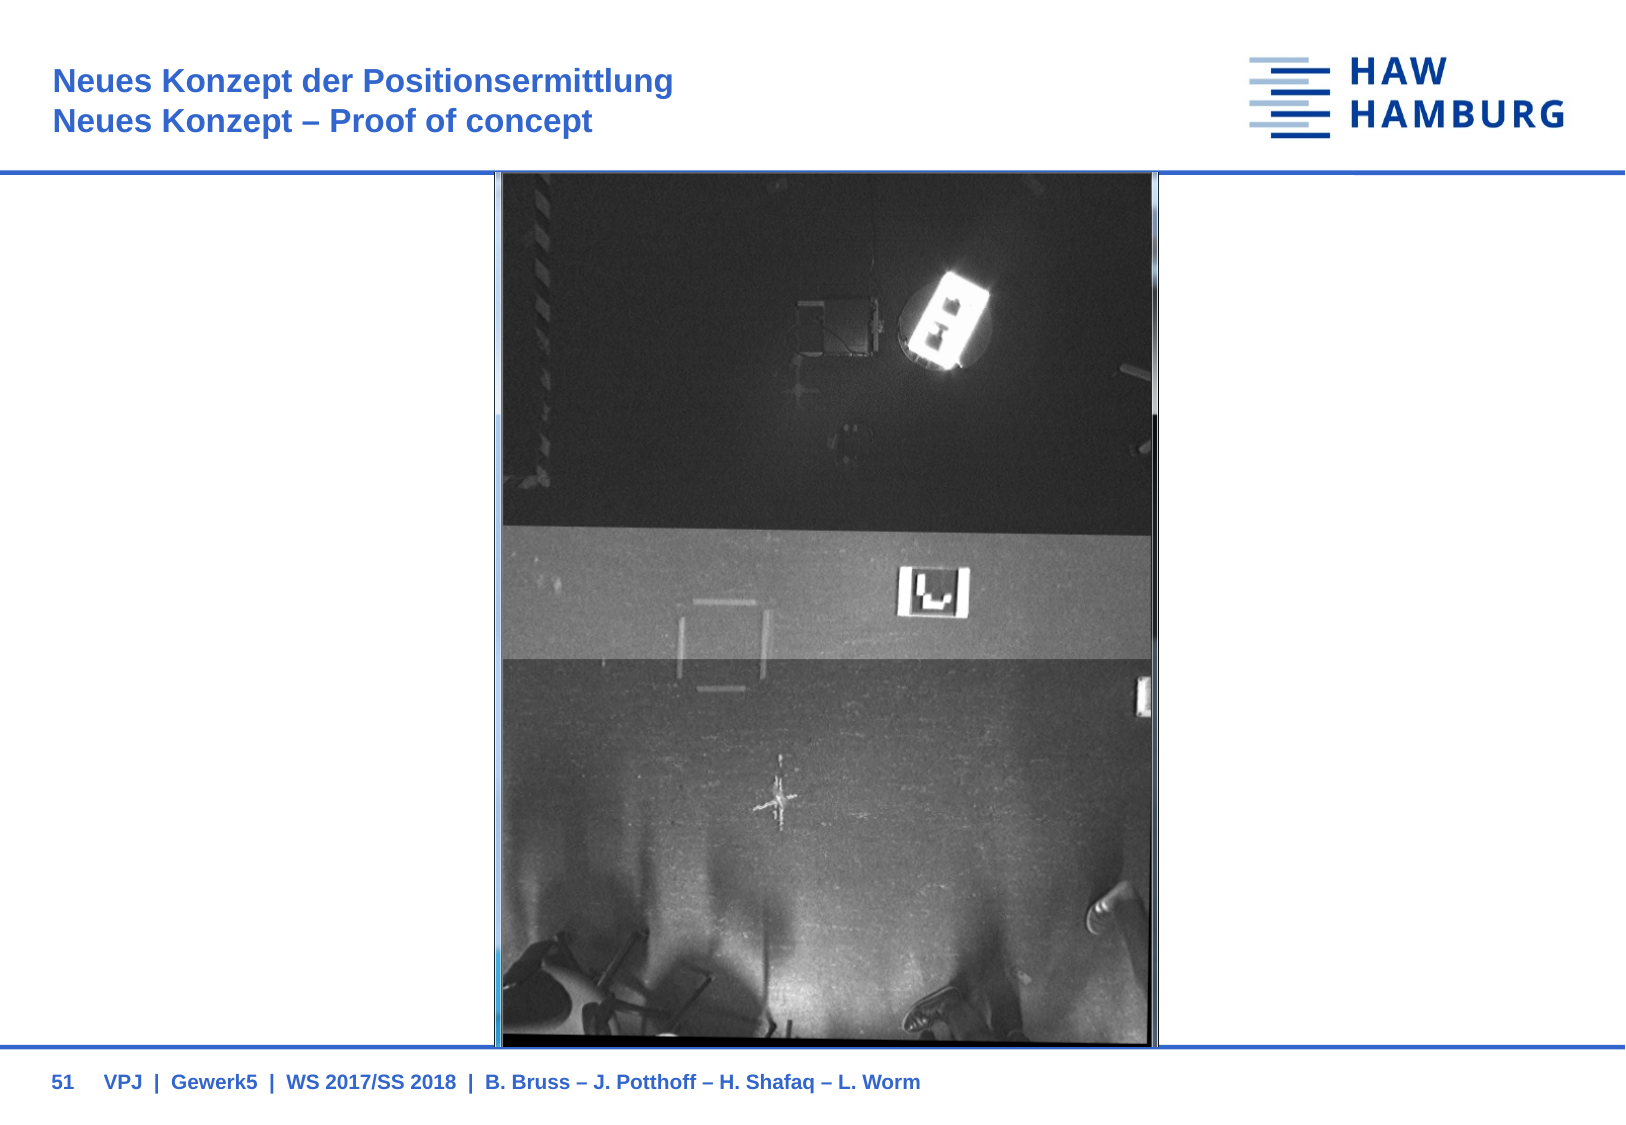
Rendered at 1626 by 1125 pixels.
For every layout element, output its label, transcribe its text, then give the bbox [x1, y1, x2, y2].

slide_number 51 [0, 1046, 81, 1094]
picture [490, 172, 1175, 1048]
footer VPJ | Gewerk5 | WS 2017/SS 2018 | B. Bruss – J. Potthoff – H. Shafaq – L. Worm [103, 1046, 1522, 1094]
picture [1222, 30, 1589, 165]
title Neues Konzept der Positionsermittlung Neues Konzept – Proof of concept [52, 54, 1095, 173]
